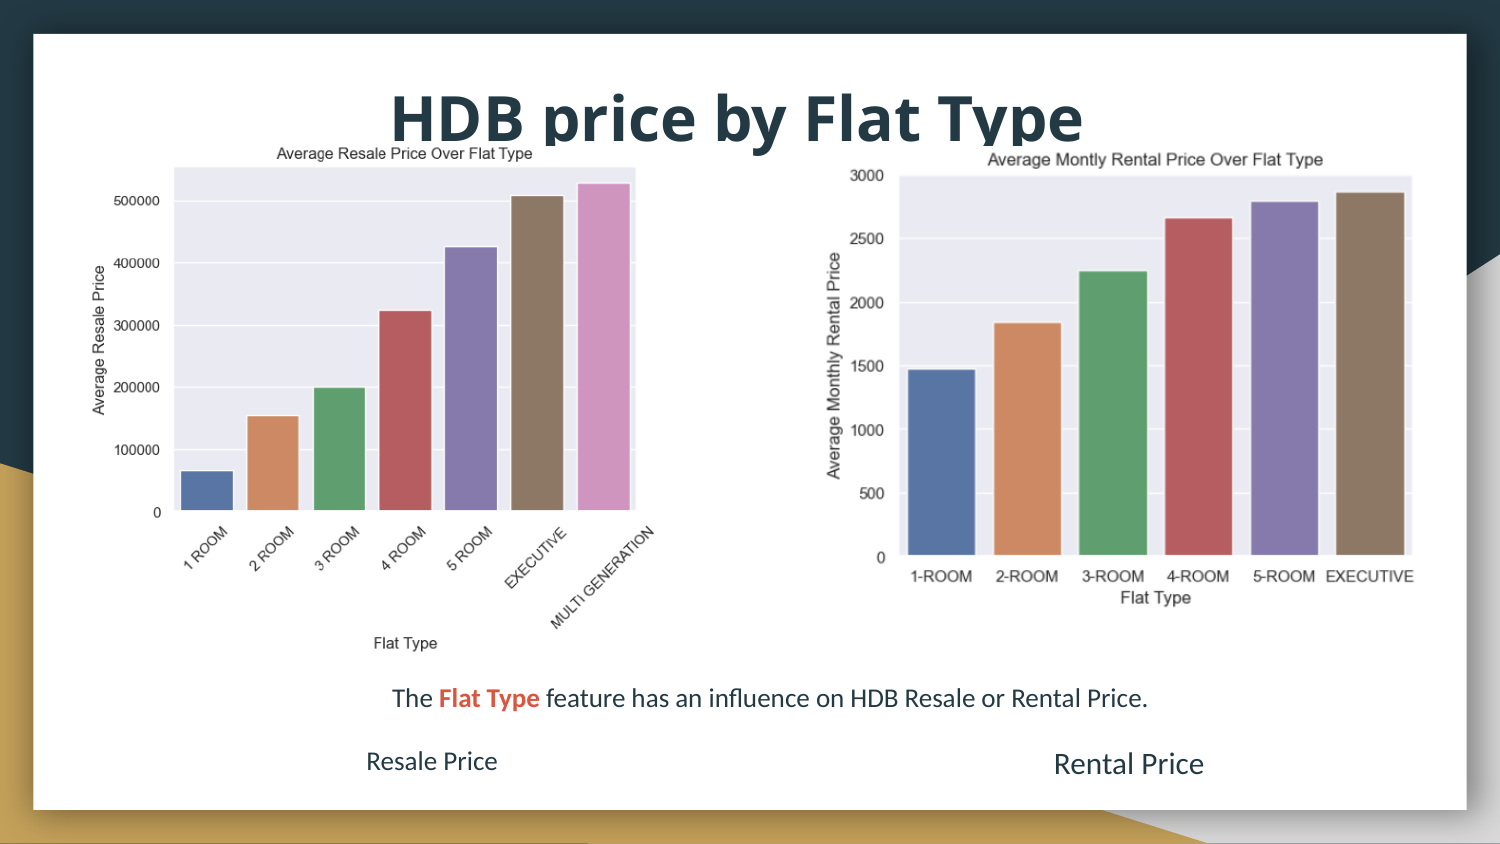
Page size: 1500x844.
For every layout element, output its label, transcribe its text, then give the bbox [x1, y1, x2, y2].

picture [89, 146, 671, 653]
title HDB price by Flat Type [121, 63, 1353, 198]
picture [820, 146, 1422, 617]
text_box Rental Price [1038, 728, 1276, 793]
text_box Resale Price [351, 728, 589, 804]
text_box The Flat Type feature has an influence on HDB Resale or Rental Price. [377, 665, 1276, 728]
